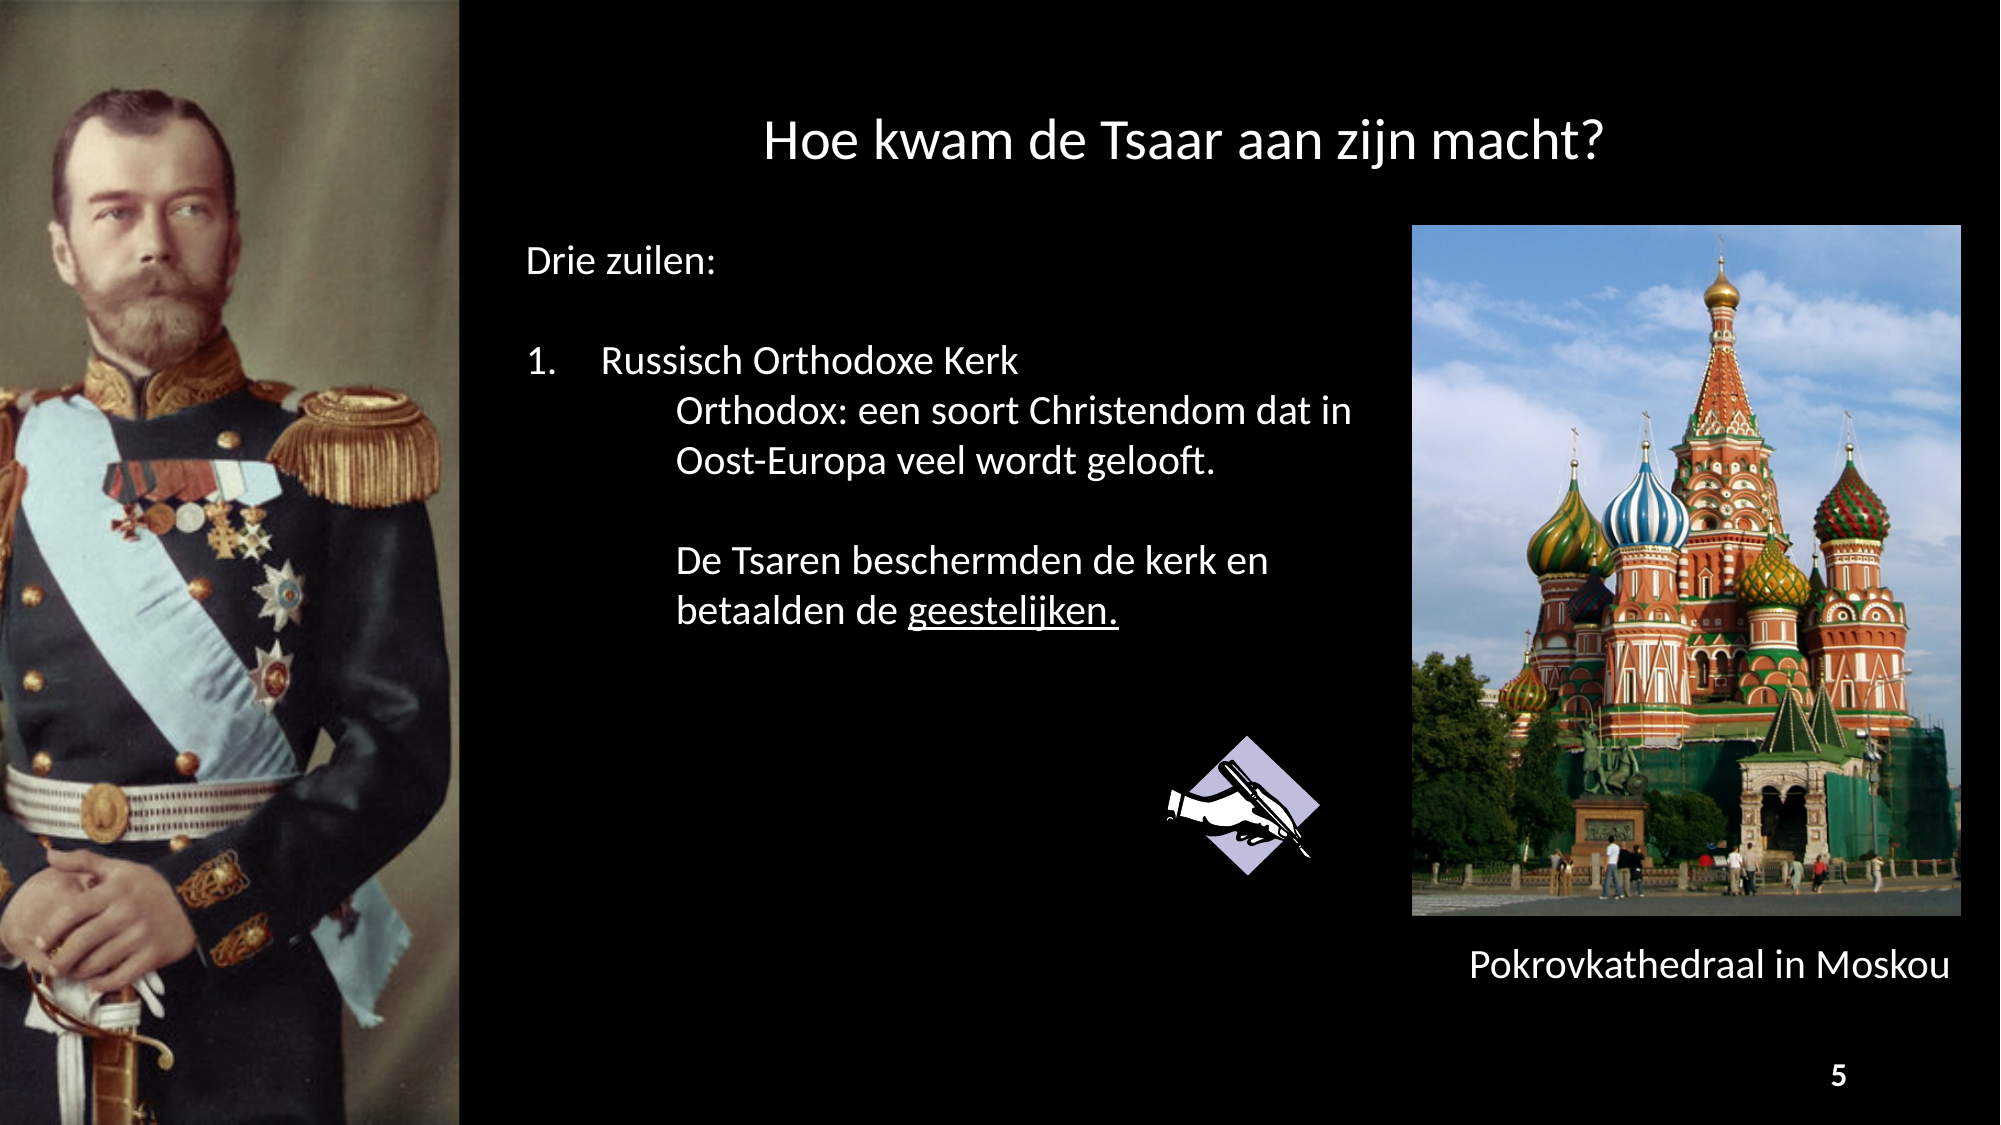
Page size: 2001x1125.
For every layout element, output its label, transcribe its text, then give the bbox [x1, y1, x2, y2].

picture [0, 0, 460, 1125]
text_box Pokrovkathedraal in Moskou [1454, 929, 2000, 994]
slide_number 5 [1412, 1042, 1863, 1103]
picture [1412, 225, 1961, 916]
text_box Drie zuilen: Russisch Orthodoxe Kerk Orthodox: een soort Christendom dat in Oost-Europa veel wordt gelooft. De Tsaren beschermden de kerk en betaalden de geestelijken. [511, 225, 1429, 1081]
picture [1159, 726, 1330, 885]
text_box Hoe kwam de Tsaar aan zijn macht? [749, 93, 1622, 179]
